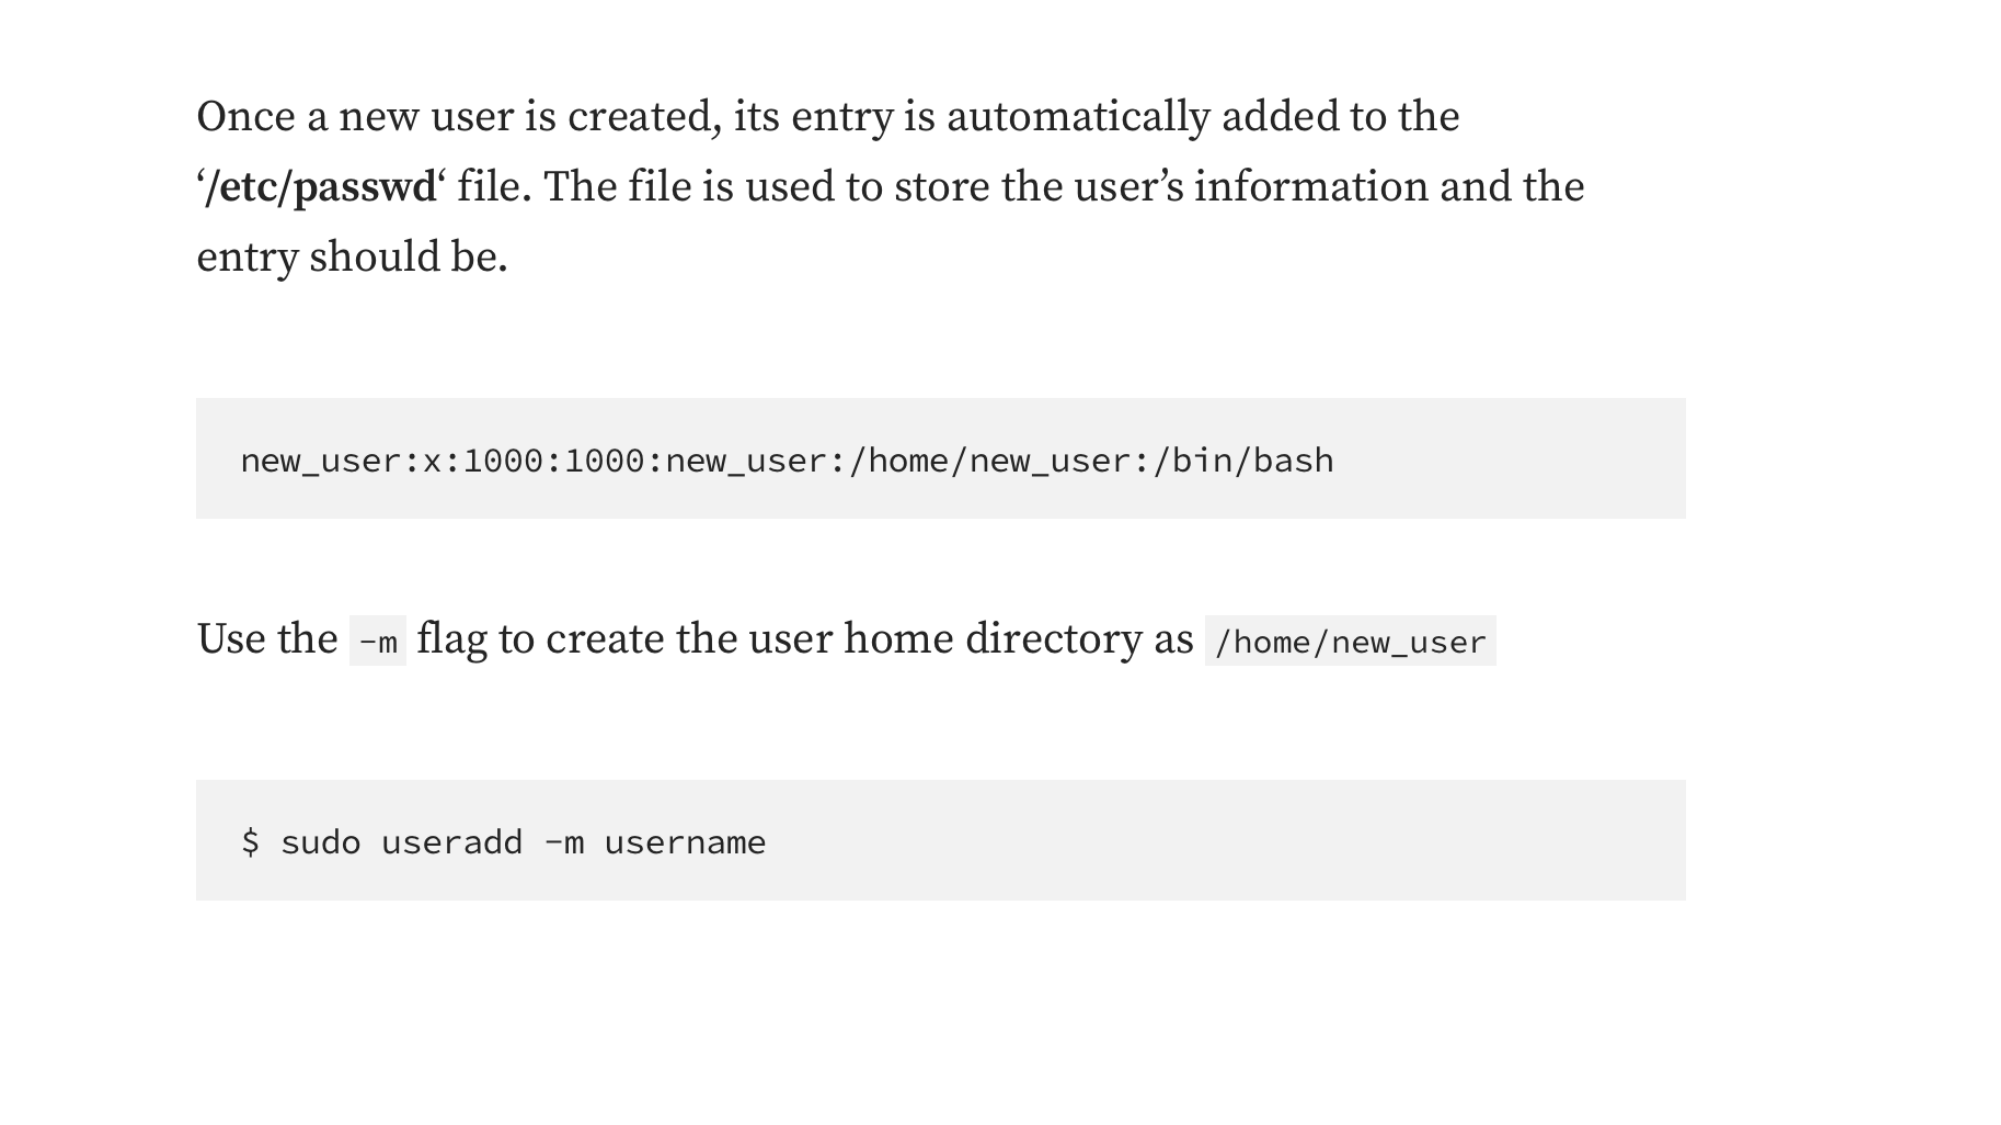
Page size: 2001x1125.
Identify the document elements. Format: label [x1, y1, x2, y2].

picture [137, 59, 1949, 950]
